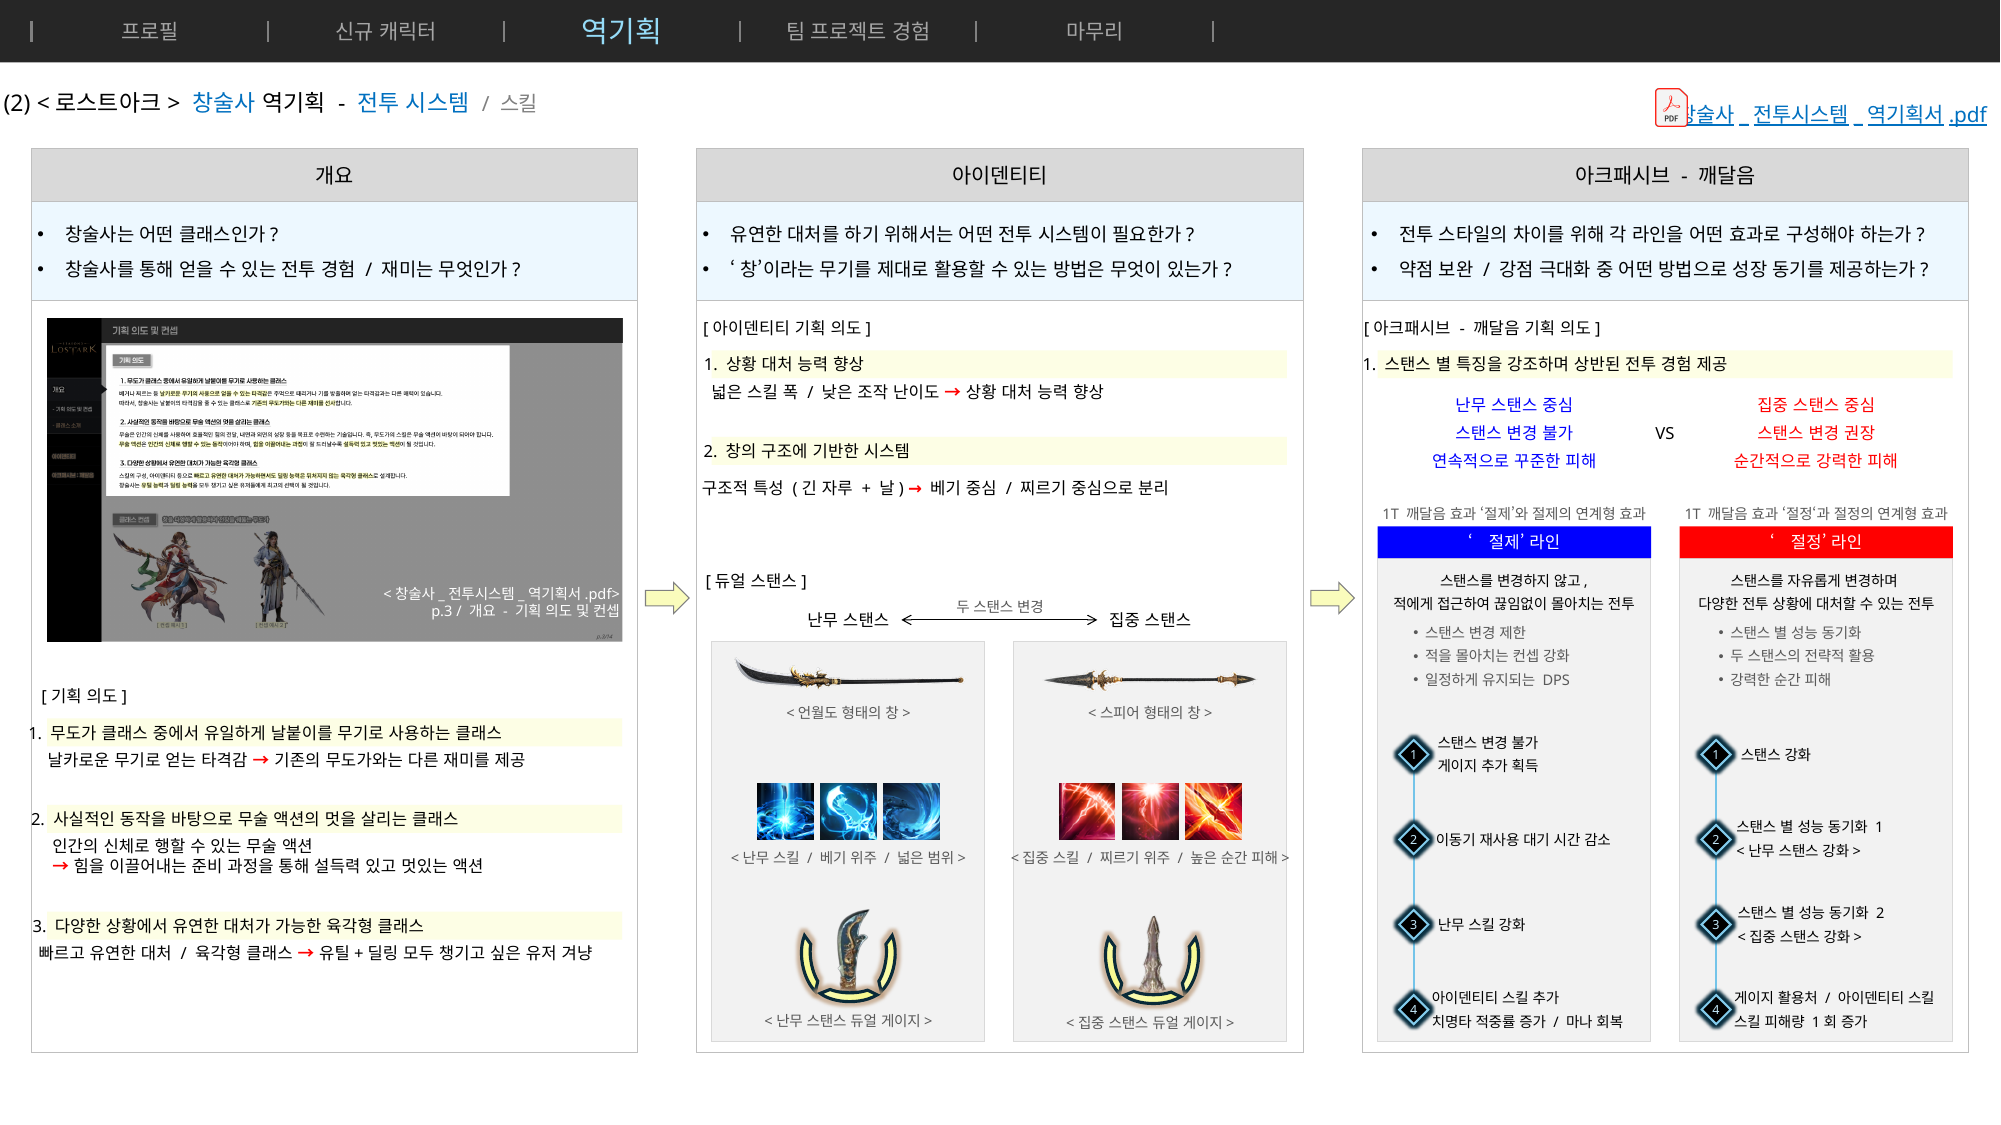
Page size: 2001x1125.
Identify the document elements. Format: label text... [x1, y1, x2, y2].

text_box [30, 200, 639, 302]
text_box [744, 783, 952, 867]
text_box [695, 147, 1305, 200]
text_box 스탠스 별 성능 동기화 1 <난무 스탠스 강화> [1724, 818, 1884, 860]
text_box VS [1655, 422, 1675, 443]
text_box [711, 349, 1288, 499]
text_box [1678, 557, 1954, 1043]
text_box [30, 147, 639, 200]
text_box 아크패시브 - 깨달음 [1575, 162, 1756, 188]
picture [1145, 914, 1160, 920]
text_box [듀얼 스탠스] [705, 570, 807, 603]
text_box ‘절정’ 라인 [1679, 526, 1953, 559]
text_box 1 [1397, 737, 1425, 771]
text_box 집중 스탠스 [1097, 609, 1204, 630]
text_box [30, 302, 639, 1054]
text_box [710, 640, 986, 1043]
text_box [1360, 200, 1970, 302]
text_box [46, 717, 623, 964]
text_box 스탠스 별 성능 동기화 2 <집중 스탠스 강화> [1725, 903, 1885, 945]
text_box [1309, 578, 1357, 618]
picture [848, 901, 876, 913]
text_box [769, 913, 927, 1031]
text_box [1376, 557, 1652, 1043]
text_box 3 [1397, 908, 1426, 941]
text_box 게이지 활용처 / 아이덴티티 스킬 스킬 피해량 1회 증가 [1722, 989, 1935, 1031]
text_box [1360, 147, 1970, 200]
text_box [1071, 920, 1229, 1033]
text_box [아크패시브 - 깨달음 기획 의도] [1363, 318, 1601, 350]
text_box 집중 스탠스 중심 스탠스 변경 권장 순간적으로 강력한 피해 [1733, 394, 1899, 471]
text_box 난무 스탠스 [795, 609, 902, 630]
text_box 스탠스를 변경하지 않고, 적에게 접근하여 끊임없이 몰아치는 전투 [1393, 571, 1635, 613]
text_box 스탠스 변경 제한 적을 몰아치는 컨셉 강화 일정하게 유지되는 DPS [1395, 623, 1570, 689]
text_box 두 스탠스 변경 [944, 597, 1056, 616]
text_box 유연한 대처를 하기 위해서는 어떤 전투 시스템이 필요한가? ‘창’이라는 무기를 제대로 활용할 수 있는 방법은 무엇이 있는가? [702, 222, 1232, 281]
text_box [46, 317, 623, 672]
text_box 개요 [315, 162, 354, 188]
text_box [아이덴티티 기획 의도] [703, 318, 872, 350]
text_box 창술사는 어떤 클래스인가? 창술사를 통해 얻을 수 있는 전투 경험 / 재미는 무엇인가? [37, 222, 521, 281]
text_box 스탠스 변경 불가 게이지 추가 획득 [1425, 733, 1543, 775]
text_box 1T 깨달음 효과 ‘절정‘과 절정의 연계형 효과 [1684, 504, 1948, 523]
text_box 난무 스킬 강화 [1426, 915, 1526, 934]
text_box 전투 스타일의 차이를 위해 각 라인을 어떤 효과로 구성해야 하는가? 약점 보완 / 강점 극대화 중 어떤 방법으로 성장 동기를 제공하는가? [1371, 222, 1934, 281]
text_box 아이덴티티 [952, 162, 1048, 188]
text_box 2 [1699, 823, 1724, 856]
text_box 1 [1699, 737, 1728, 771]
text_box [730, 653, 967, 723]
text_box ‘절제’ 라인 [1377, 526, 1652, 559]
text_box 이동기 재사용 대기 시간 감소 [1423, 830, 1611, 849]
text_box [0, 0, 2000, 64]
text_box [695, 302, 1305, 1054]
text_box 1T 깨달음 효과 ‘절제’와 절제의 연계형 효과 [1382, 504, 1646, 523]
text_box 4 [1699, 993, 1722, 1027]
text_box [기획 의도] [41, 686, 128, 718]
text_box (2) <로스트아크> 창술사 역기획 - 전투 시스템 / 스킬 [3, 88, 538, 116]
text_box [643, 578, 692, 618]
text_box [1655, 87, 1969, 128]
text_box 스탠스 별 성능 동기화 두 스탠스의 전략적 활용 강력한 순간 피해 [1700, 623, 1875, 689]
text_box 아이덴티티 스킬 추가 치명타 적중률 증가 / 마나 회복 [1420, 989, 1624, 1031]
text_box 4 [1397, 993, 1420, 1027]
text_box 3 [1699, 908, 1725, 941]
text_box [1360, 302, 1970, 1054]
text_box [1377, 349, 1954, 379]
text_box 난무 스탠스 중심 스탠스 변경 불가 연속적으로 꾸준한 피해 [1432, 394, 1597, 471]
text_box 2 [1397, 823, 1423, 856]
text_box 스탠스를 자유롭게 변경하며 다양한 전투 상황에 대처할 수 있는 전투 [1698, 571, 1935, 613]
text_box [695, 200, 1305, 302]
text_box 스탠스 강화 [1728, 745, 1811, 764]
text_box [1012, 640, 1288, 1043]
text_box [1026, 783, 1275, 867]
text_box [1039, 664, 1262, 723]
